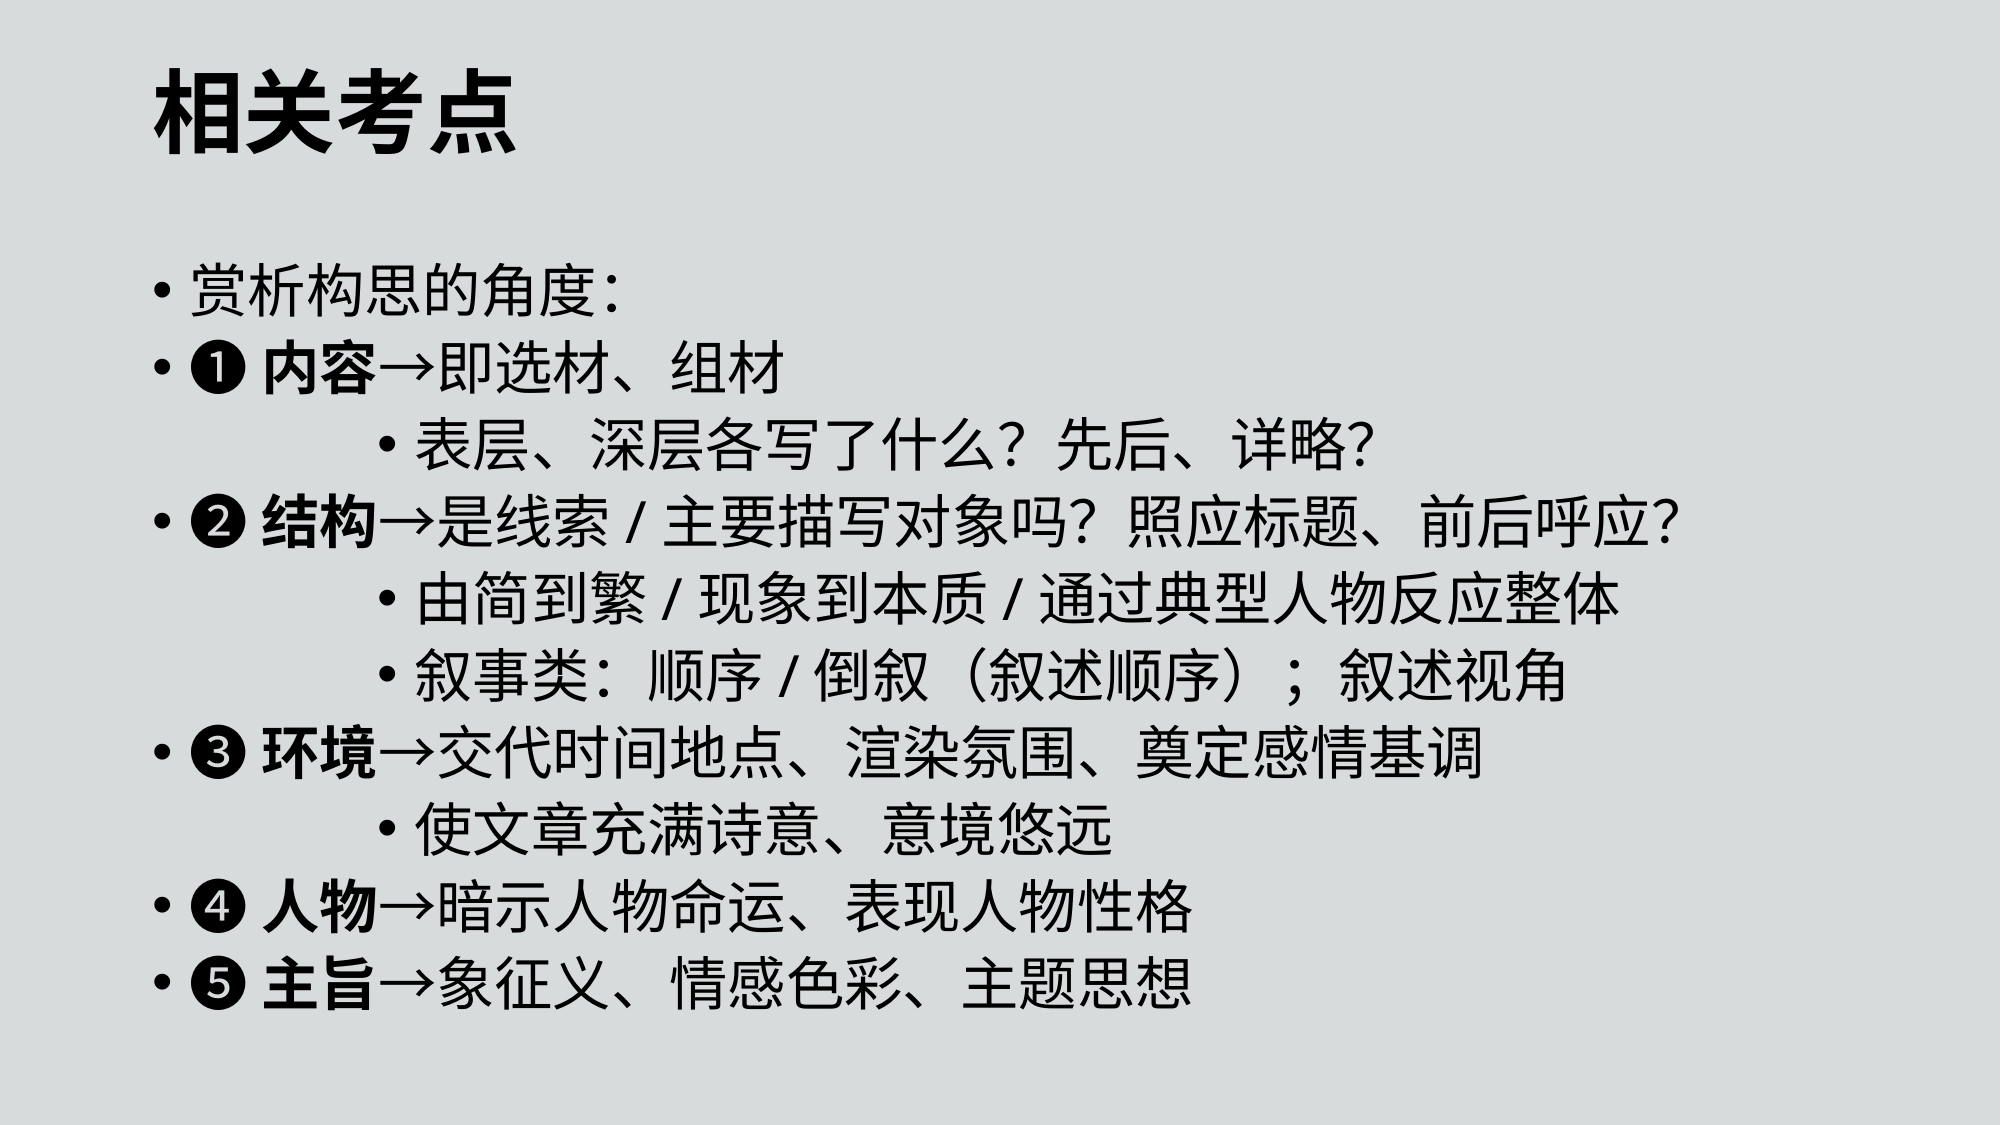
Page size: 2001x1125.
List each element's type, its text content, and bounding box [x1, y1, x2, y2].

text_box 相关考点 [137, 59, 1863, 239]
text_box 赏析构思的角度： ❶内容→即选材、组材 表层、深层各写了什么？先后、详略？ ❷结构→是线索/主要描写对象吗？照应标题、前后呼应？ 由简到繁/现象到本质/通过典型人物反应整体 叙事类：顺序/倒叙（叙述顺序）；叙述视角 ❸环境→交代时间地点、渲染氛围、奠定感情基调 使文章充满诗意、意境悠远 ❹人物→暗示人物命运、表现人物性格 ❺主旨→象征义、情感色彩、主题思想 [137, 239, 2000, 1125]
